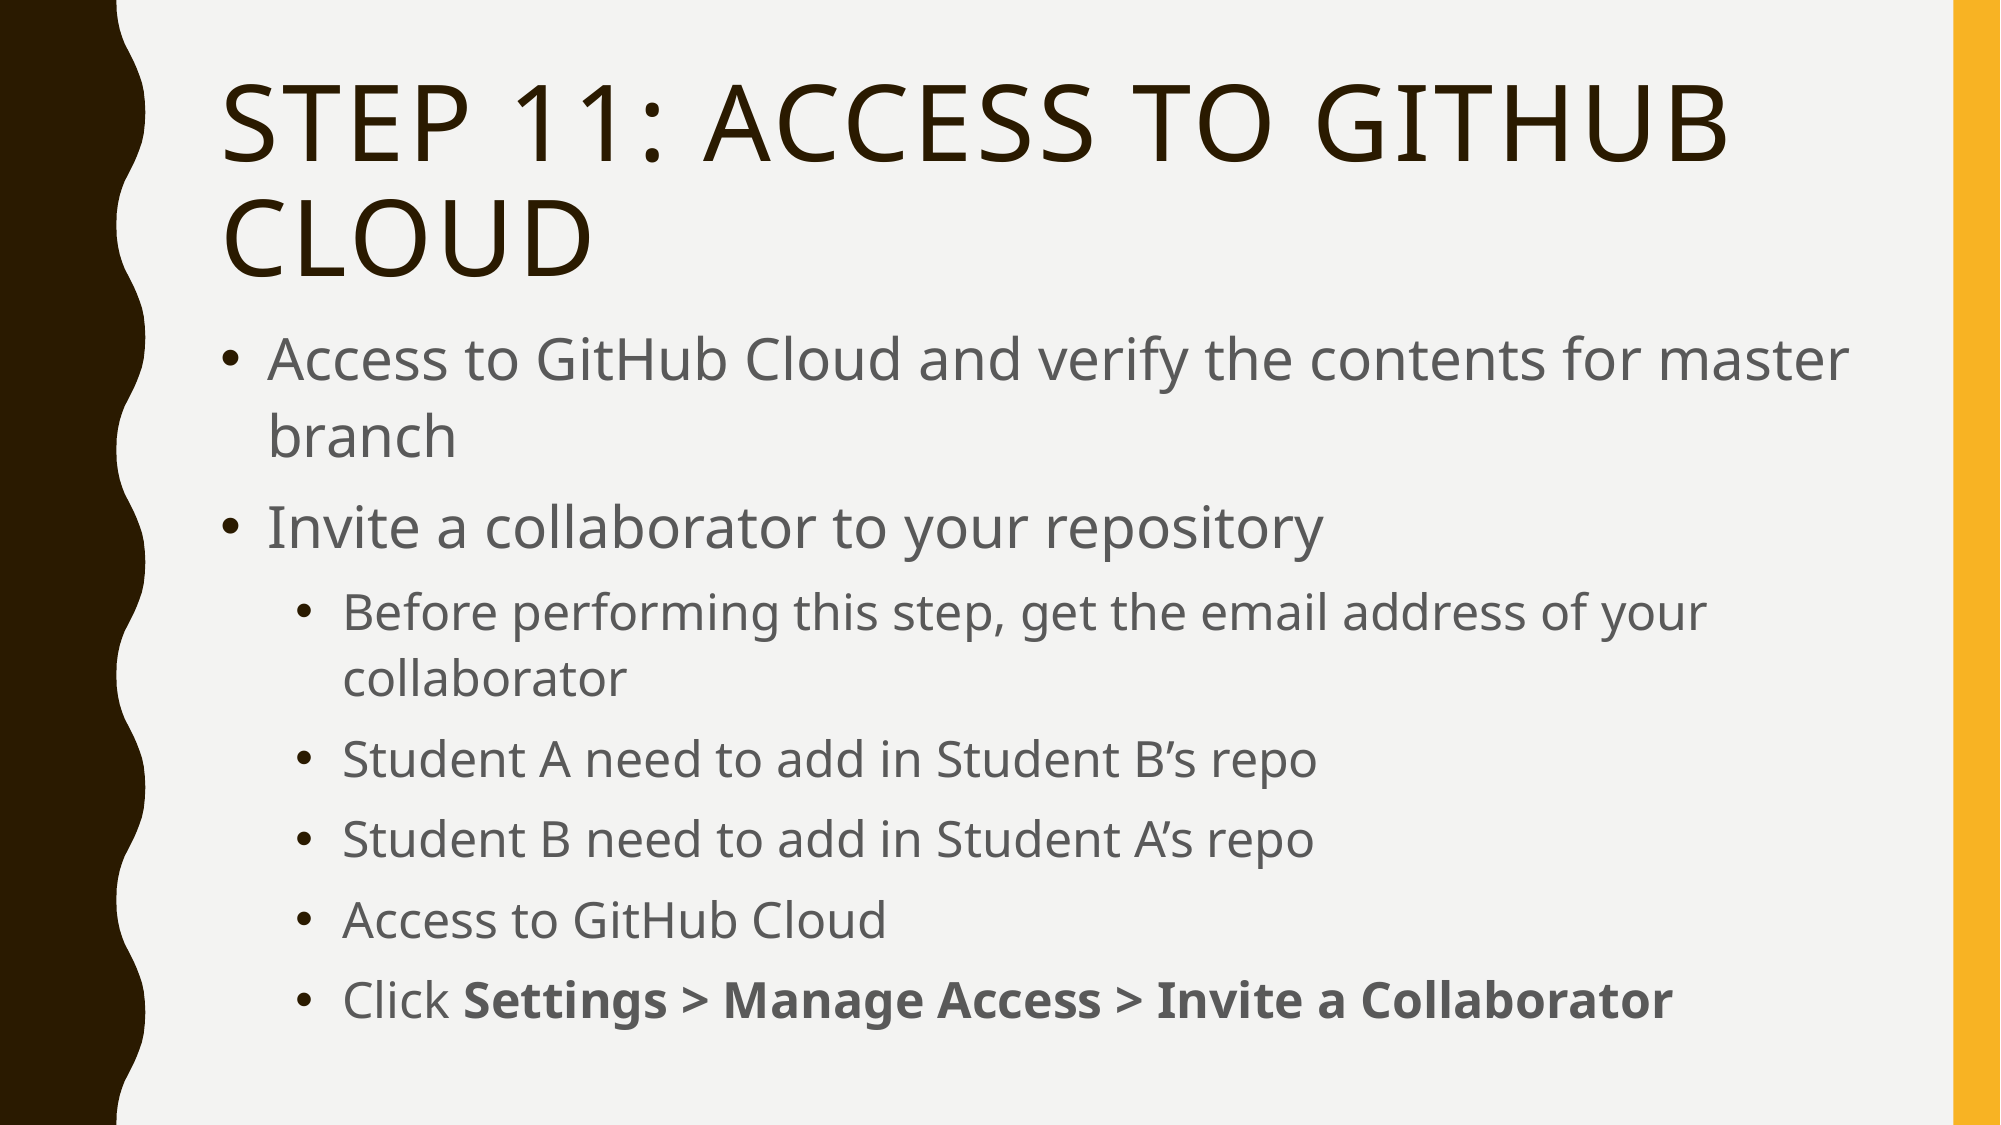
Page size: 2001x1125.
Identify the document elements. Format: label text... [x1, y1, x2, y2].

title Step 11: Access to GitHub cloud [205, 62, 1875, 307]
list Access to GitHub Cloud and verify the contents for master branch Invite a collaborator to your repository Before performing this step, get the email address of your collaborator Student A need to add in Student B’s repo Student B need to add in Student A’s repo Access to GitHub Cloud Click Settings > Manage Access > Invite a Collaborator [205, 307, 1954, 1078]
